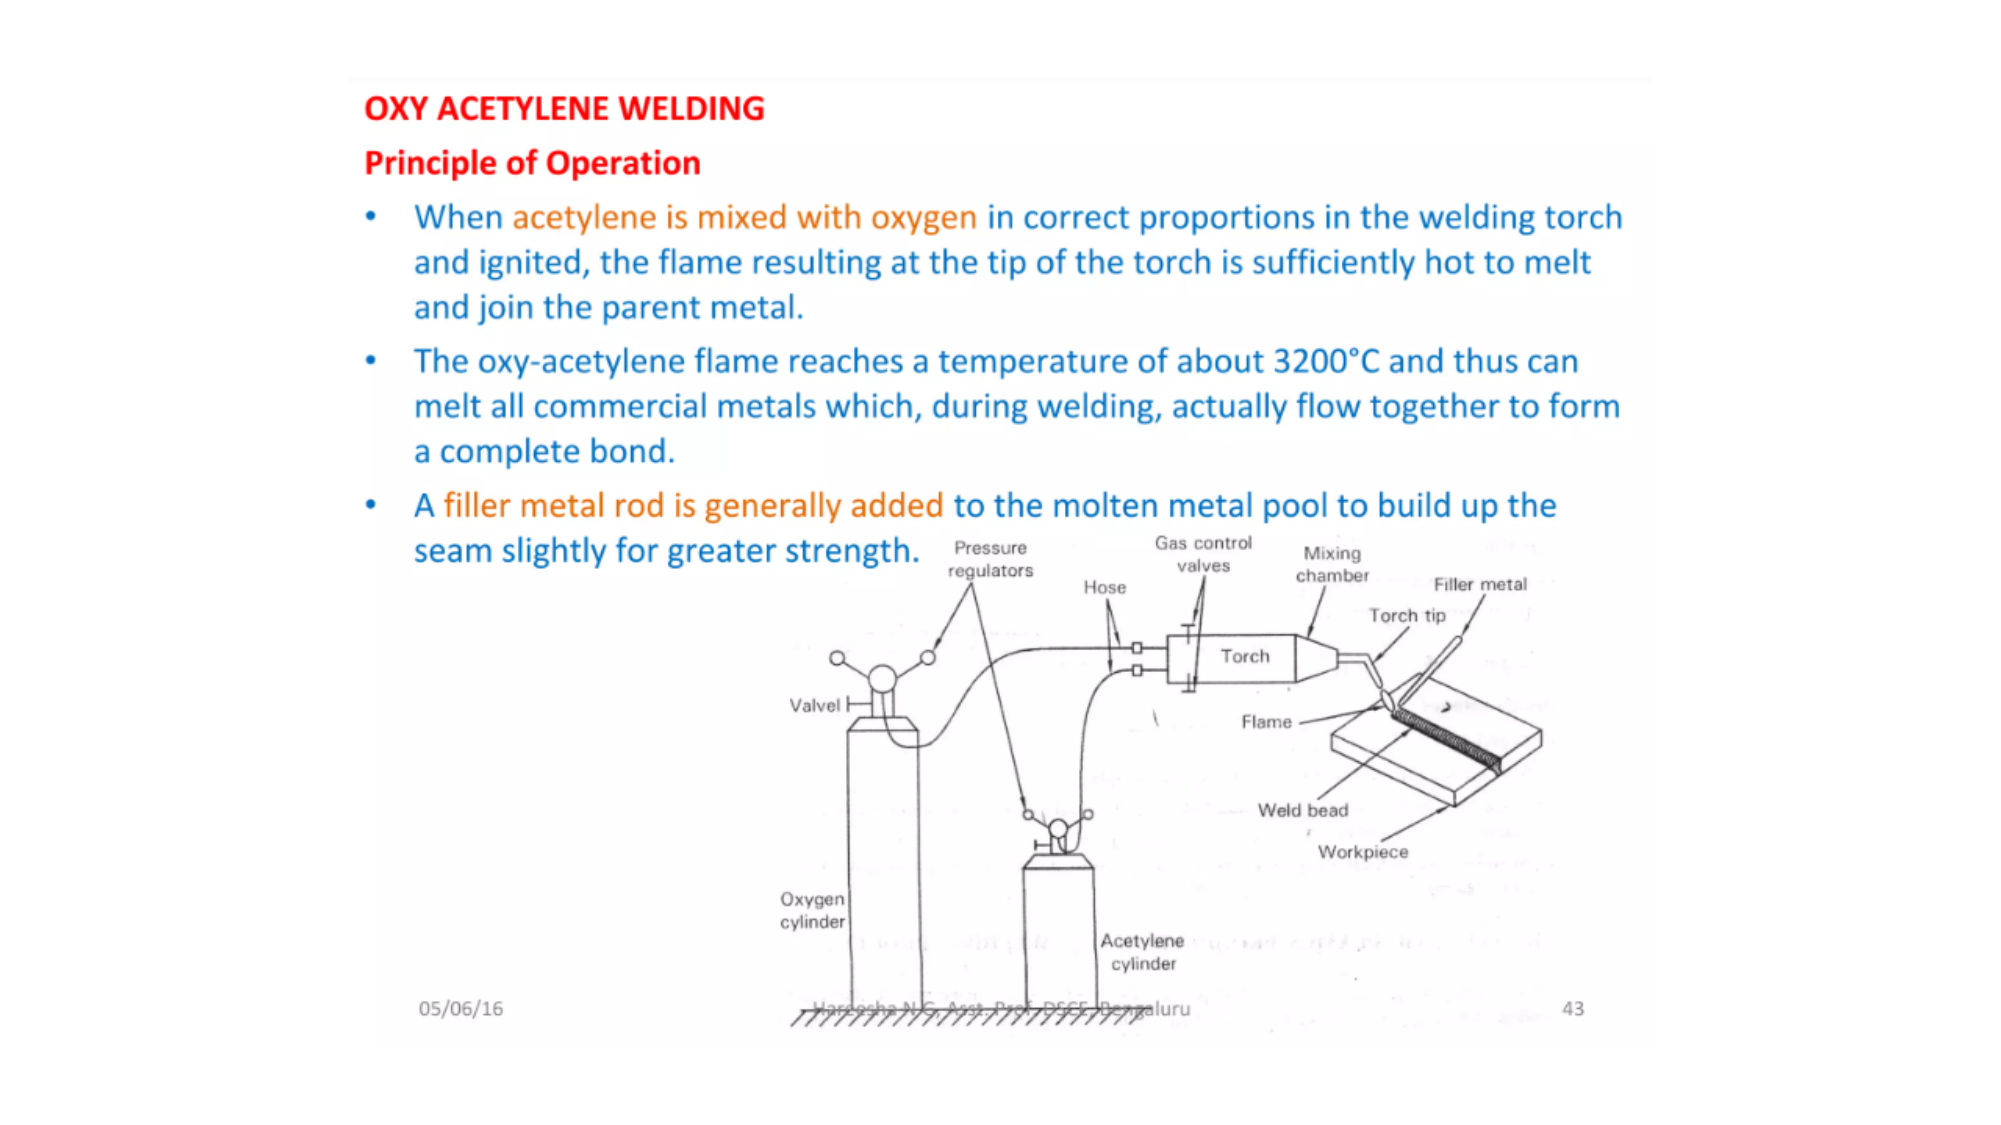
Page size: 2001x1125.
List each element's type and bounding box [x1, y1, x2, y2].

picture [348, 78, 1652, 1047]
